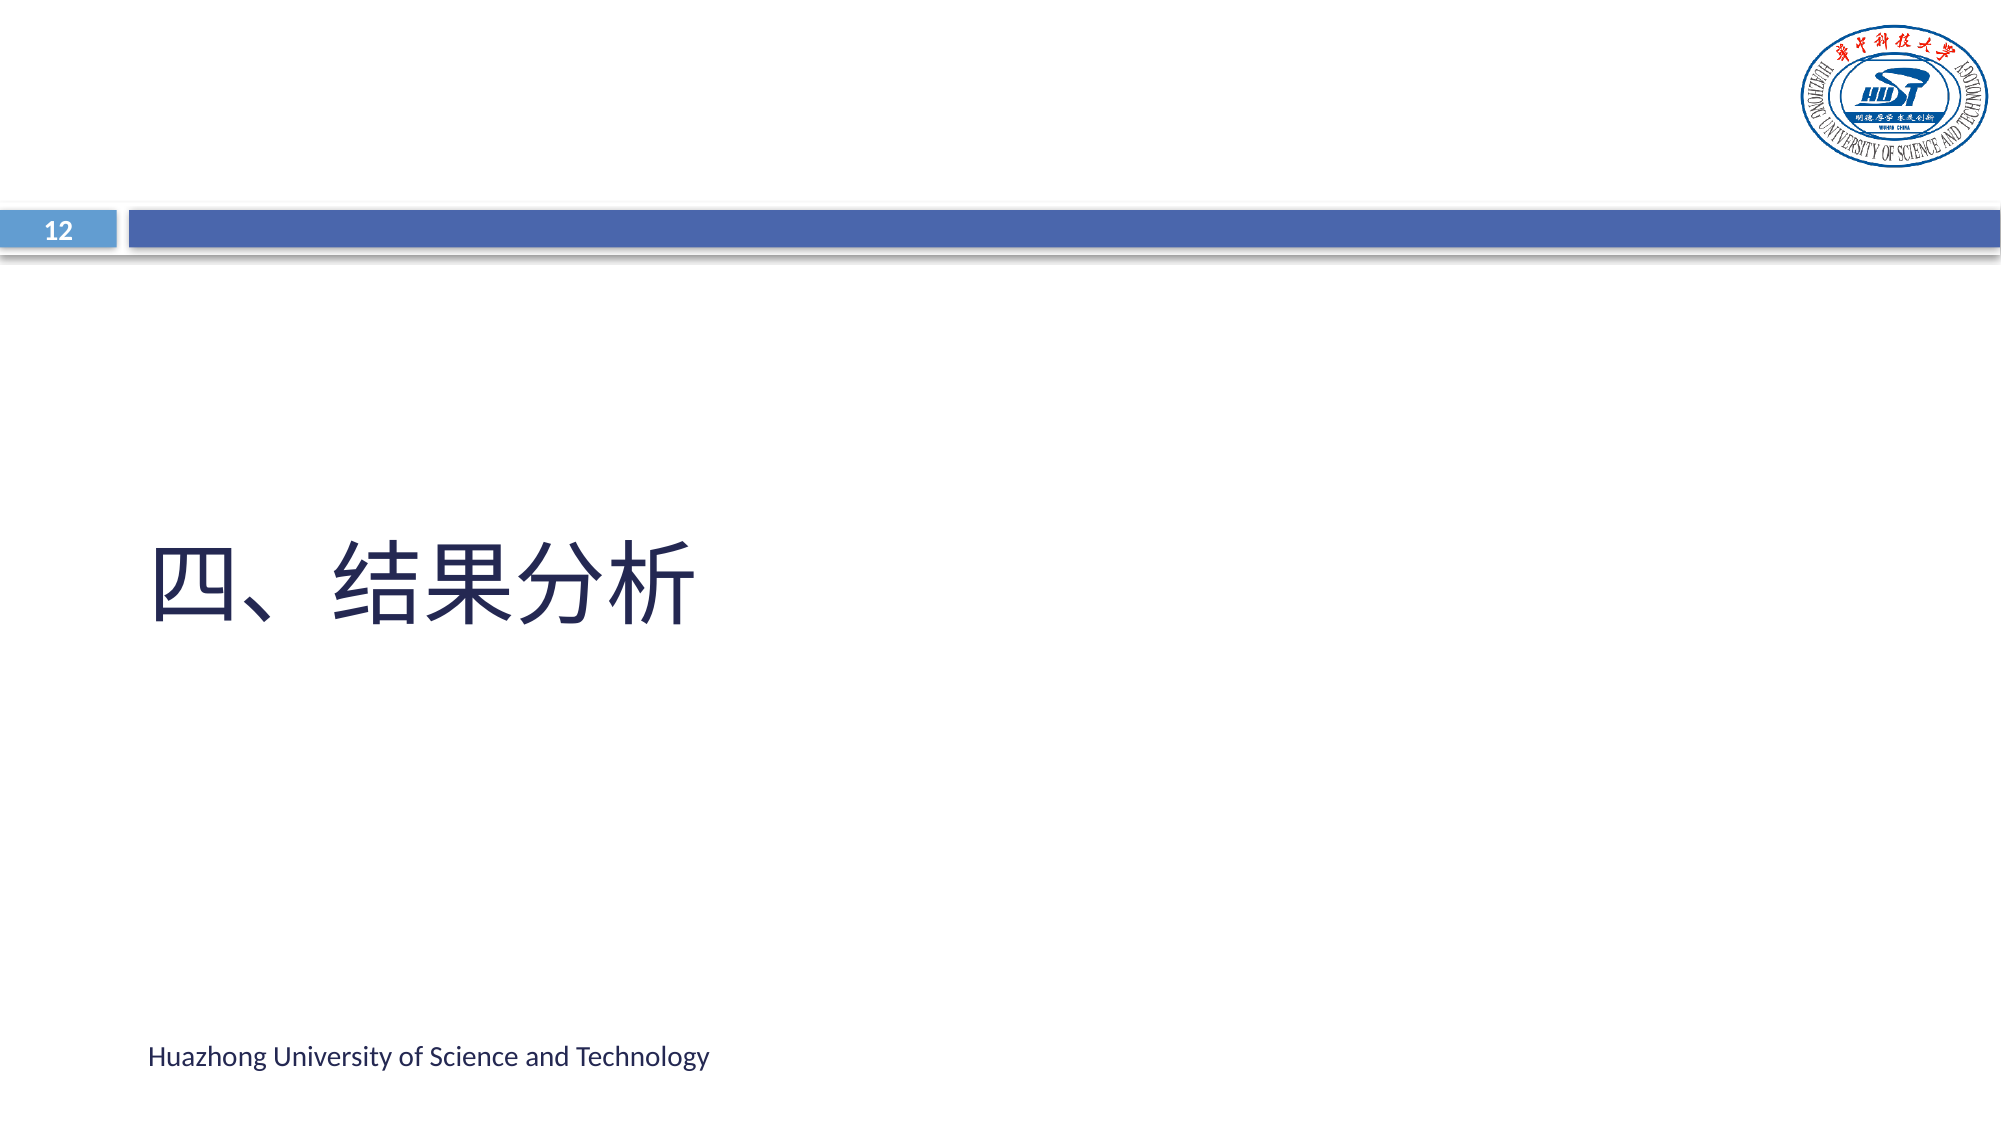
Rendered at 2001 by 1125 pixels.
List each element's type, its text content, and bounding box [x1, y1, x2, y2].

picture [1789, 12, 2000, 178]
footer Huazhong University of Science and Technology [133, 1024, 1319, 1085]
text_box 四、结果分析 [133, 499, 1917, 662]
slide_number 12 [0, 208, 117, 249]
